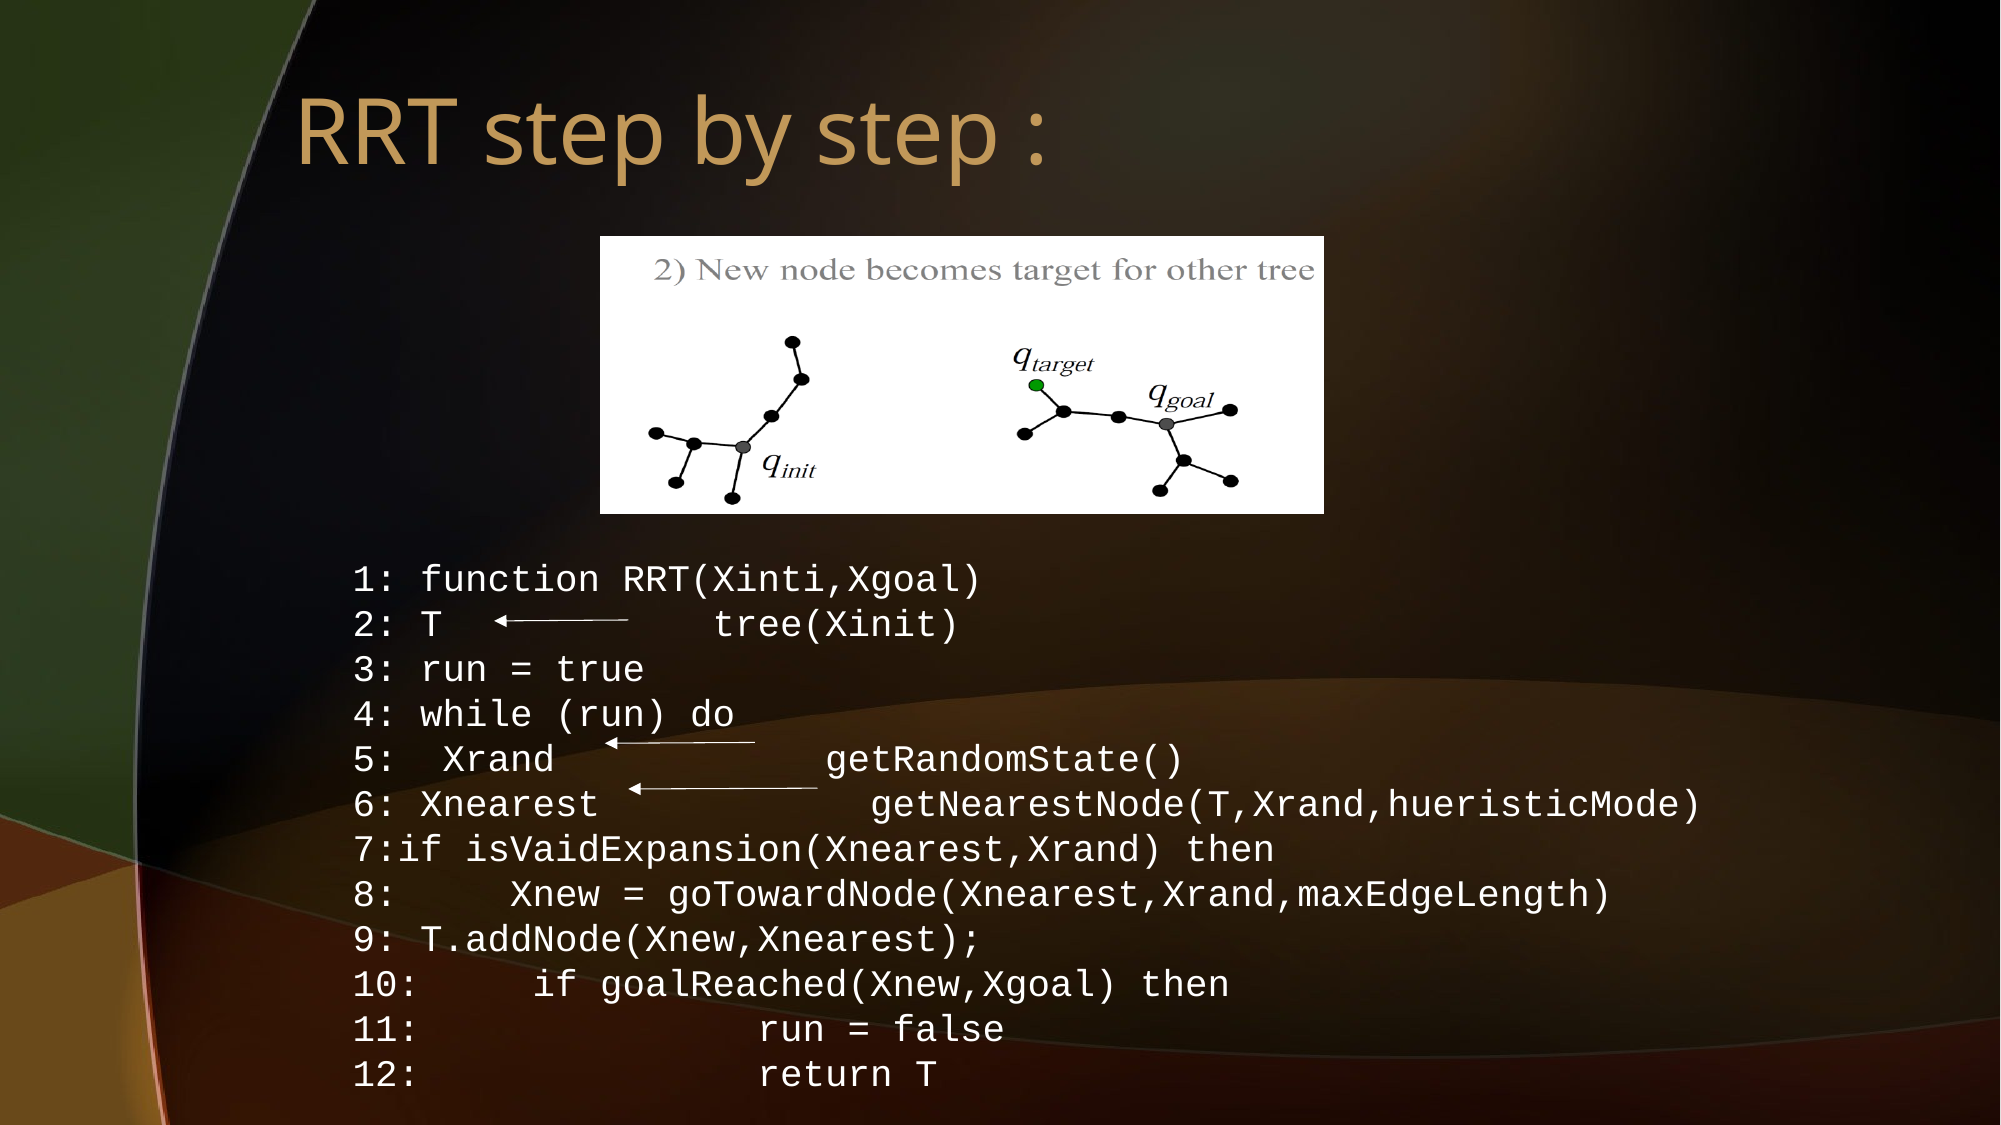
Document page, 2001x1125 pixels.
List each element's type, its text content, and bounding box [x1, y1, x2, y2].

text_box 1: function RRT(Xinti,Xgoal) 2: T tree(Xinit) 3: run = true 4: while (run) do 5: Xrand getRandomState() 6: Xnearest getNearestNode(T,Xrand,hueristicMode) 7:if isVaidExpansion(Xnearest,Xrand) then 8: Xnew = goTowardNode(Xnearest,Xrand,maxEdgeLength) 9: T.addNode(Xnew,Xnearest); 10: if goalReached(Xnew,Xgoal) then 11: run = false 12: return T [337, 502, 1771, 1125]
picture [0, 0, 2001, 1125]
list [600, 236, 1324, 514]
title RRT step by step : [278, 19, 1941, 237]
